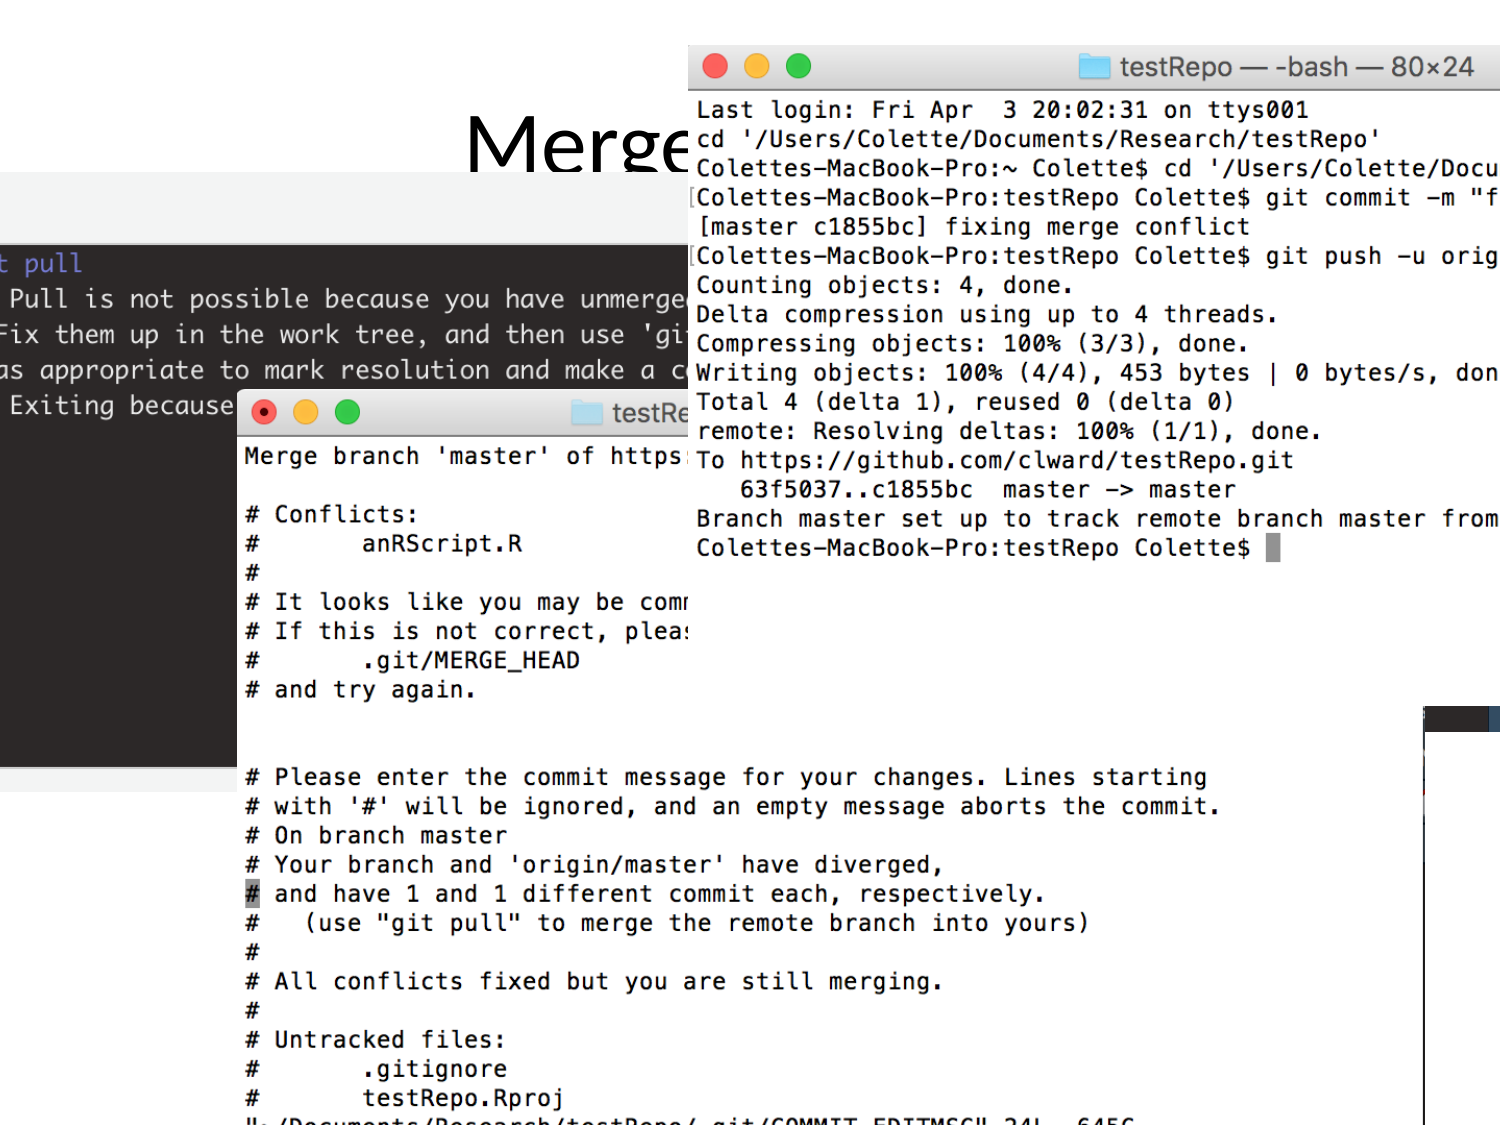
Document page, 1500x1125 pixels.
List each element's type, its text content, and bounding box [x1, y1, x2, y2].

picture [0, 44, 1500, 1125]
title Merge conflicts [75, 45, 686, 171]
